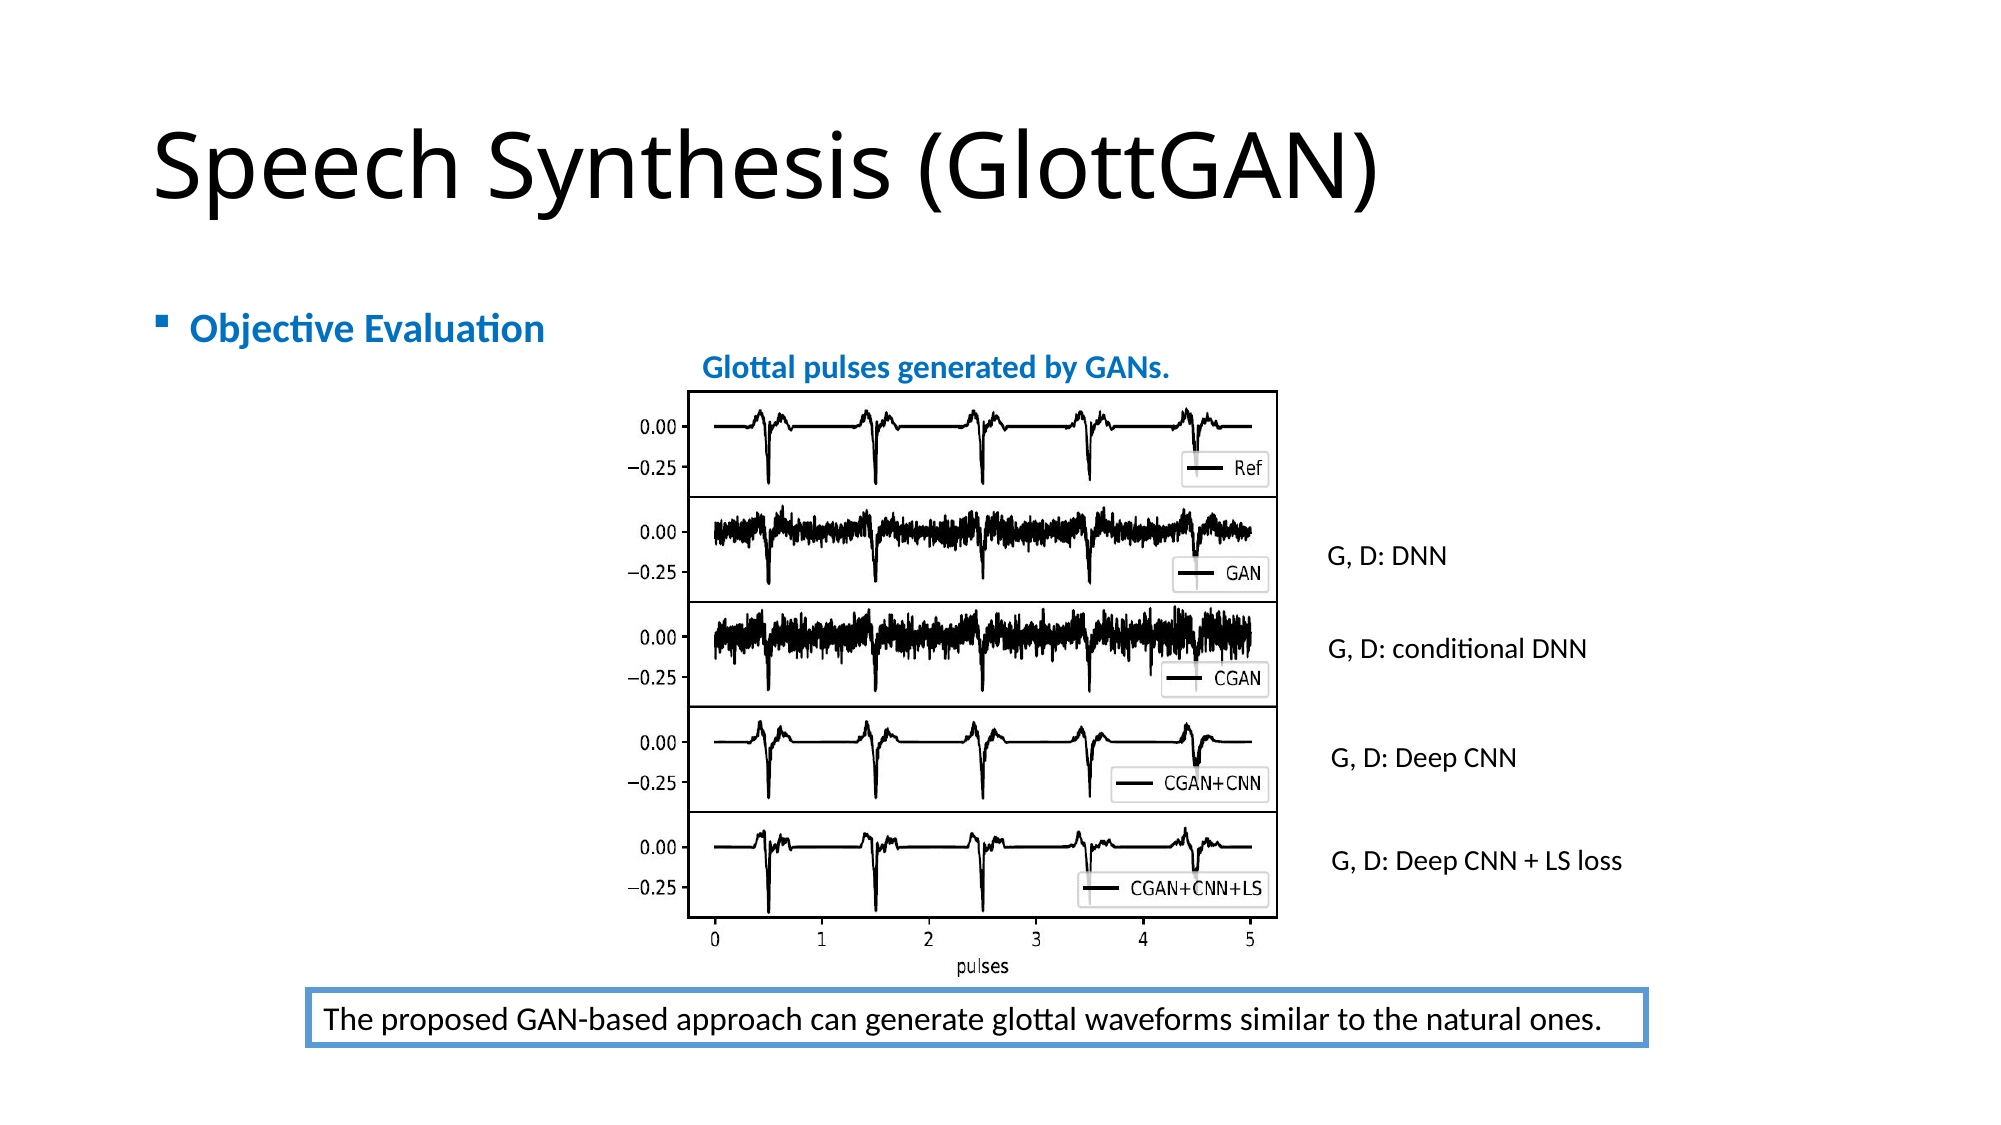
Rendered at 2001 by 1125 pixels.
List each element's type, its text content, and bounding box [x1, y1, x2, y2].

list Objective Evaluation [137, 299, 1863, 1014]
title Speech Synthesis (GlottGAN) [137, 59, 1863, 278]
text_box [308, 337, 1647, 1046]
